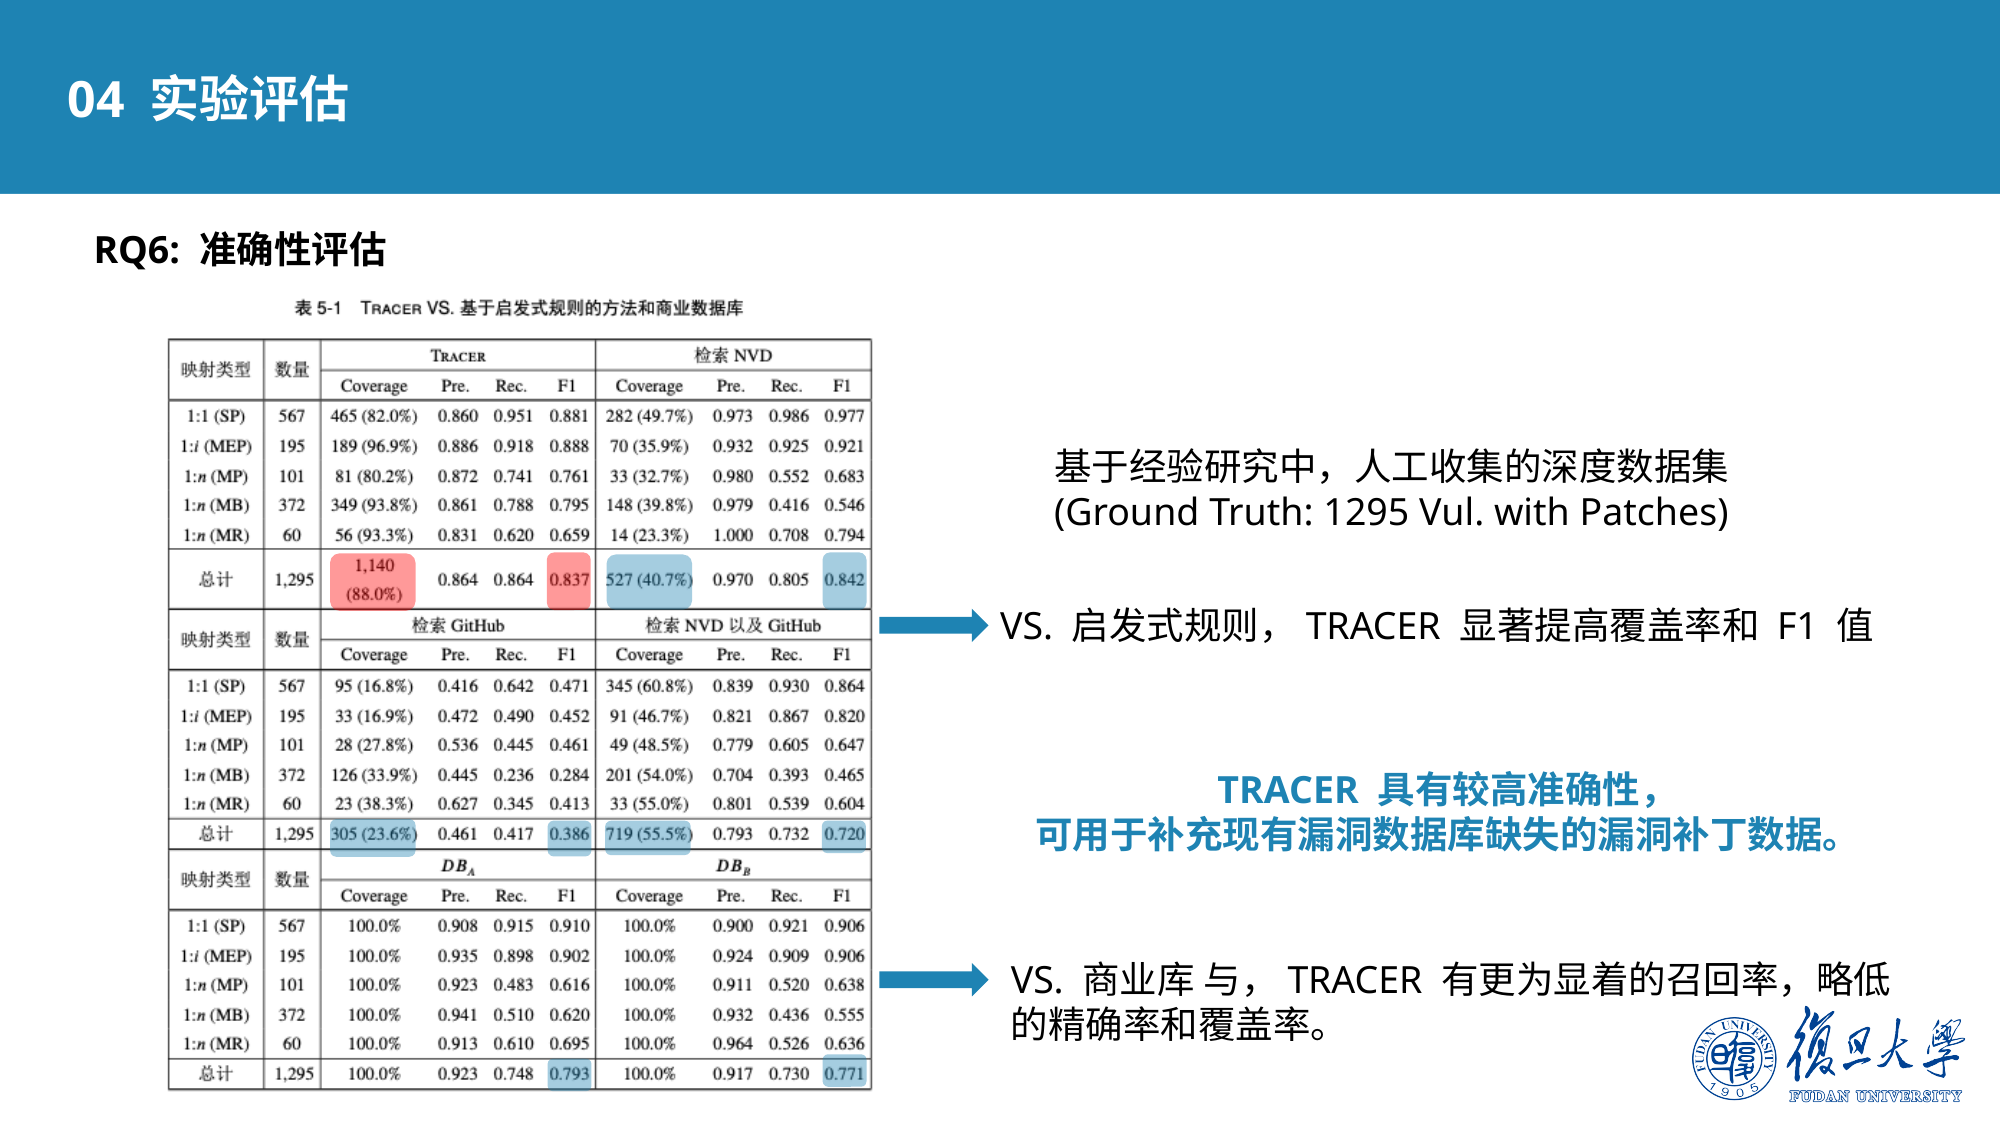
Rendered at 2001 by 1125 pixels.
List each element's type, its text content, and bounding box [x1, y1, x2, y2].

picture [1667, 974, 1990, 1125]
picture [1717, 974, 1726, 983]
text_box RQ6: 准确性评估 [78, 216, 1361, 288]
text_box [881, 606, 991, 645]
picture [161, 287, 881, 1100]
list 04 实验评估 [52, 41, 1942, 162]
picture [1837, 985, 1847, 992]
picture [1837, 978, 1847, 982]
picture [1709, 974, 1734, 991]
text_box TRACER 具有较高准确性， 可用于补充现有漏洞数据库缺失的漏洞补丁数据。 [949, 759, 1947, 864]
picture [1831, 974, 1840, 981]
text_box [881, 960, 991, 999]
text_box VS. 启发式规则，TRACER 显著提高覆盖率和 F1 值 [938, 595, 1918, 655]
text_box 基于经验研究中，人工收集的深度数据集 (Ground Truth: 1295 Vul. with Patches) [1039, 435, 1817, 540]
picture [1676, 983, 1694, 992]
